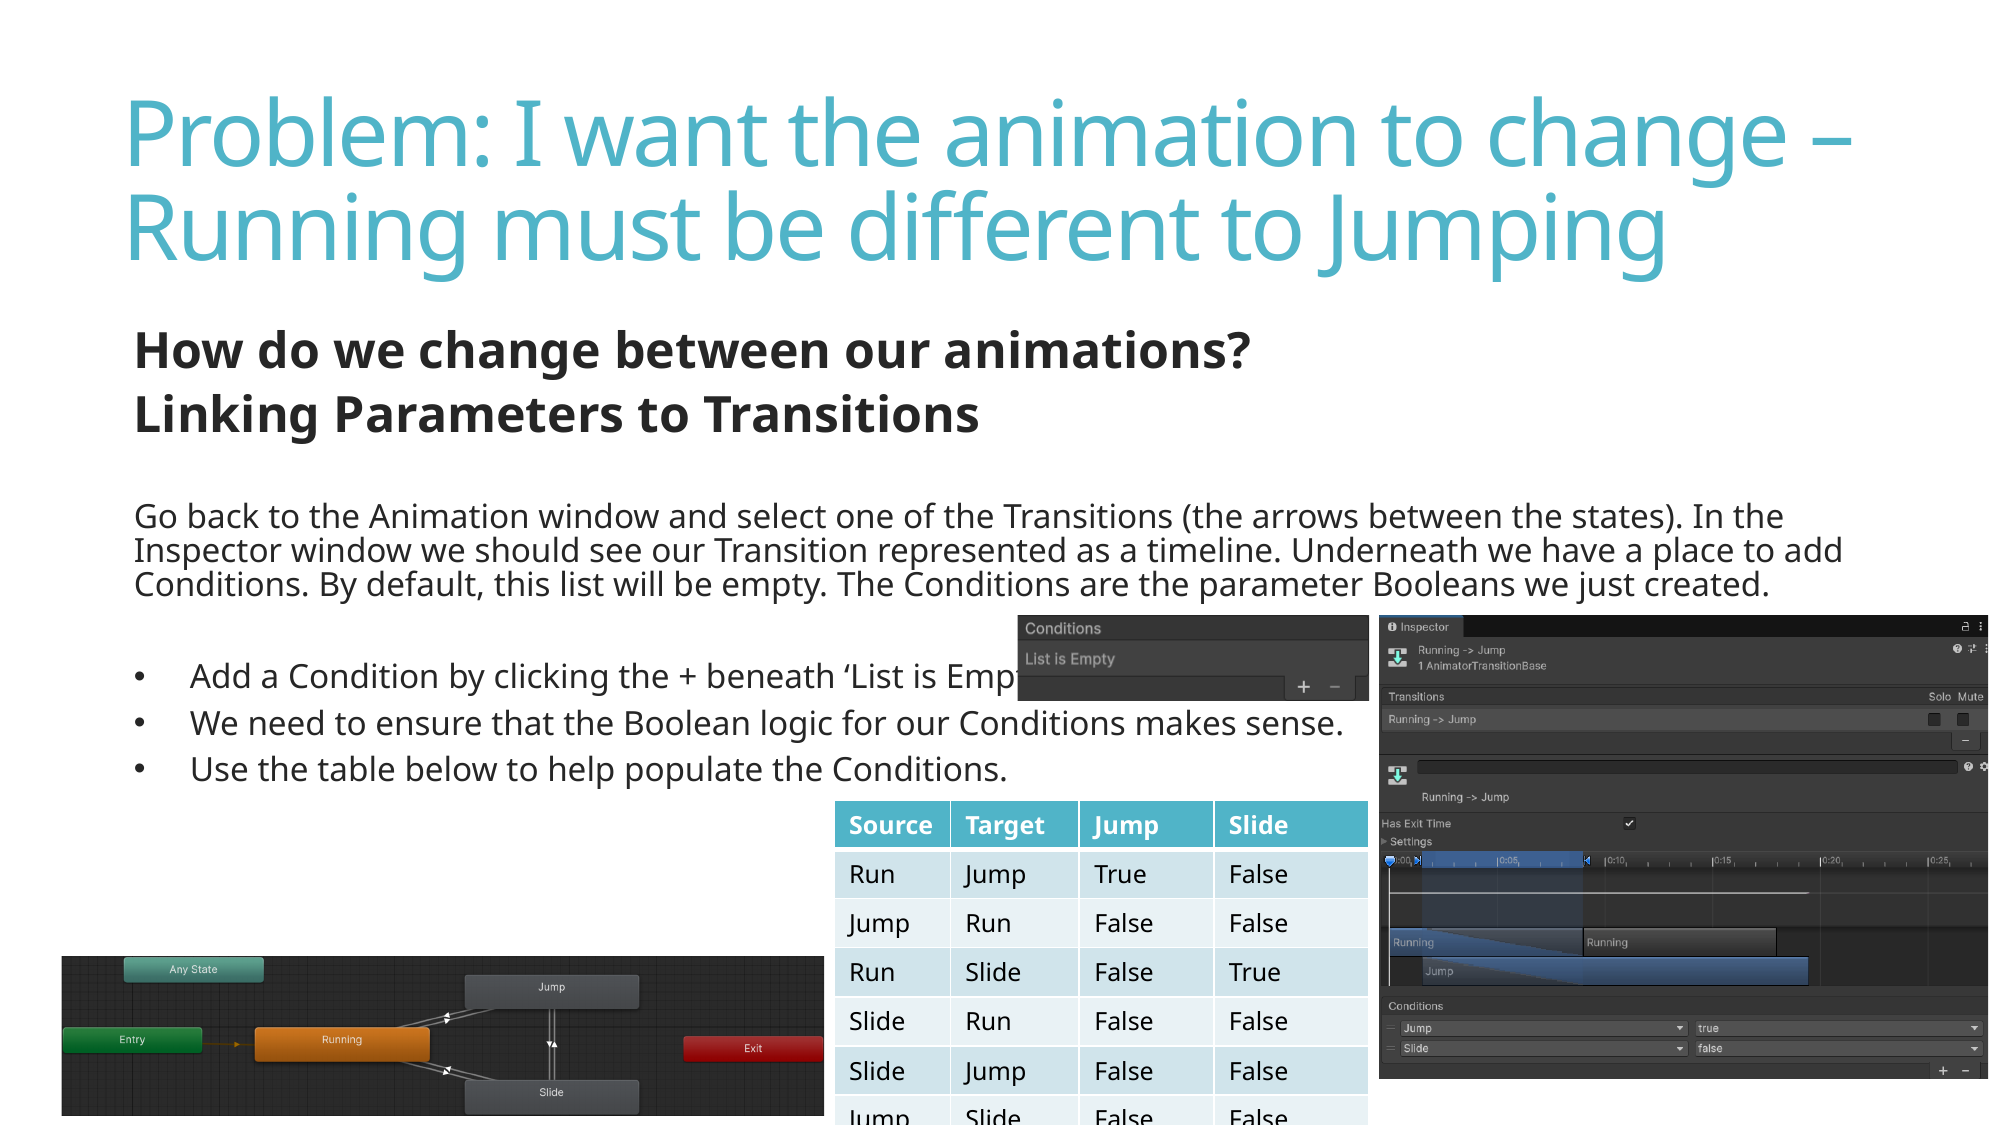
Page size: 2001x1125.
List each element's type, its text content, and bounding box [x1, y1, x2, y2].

table_cell Jump [951, 1047, 1078, 1094]
table_cell False [1215, 998, 1368, 1045]
table_cell Slide [835, 1047, 950, 1094]
table_cell Jump [835, 899, 950, 947]
table_cell Run [951, 899, 1078, 947]
table_cell Run [951, 998, 1078, 1045]
table_cell False [1080, 948, 1213, 996]
table_cell Slide [951, 1096, 1078, 1125]
picture [1017, 614, 1370, 702]
table_cell False [1080, 998, 1213, 1045]
table_cell False [1215, 899, 1368, 947]
title Problem: I want the animation to change – Running must be different to Jumping [107, 81, 1876, 289]
table_cell True [1215, 948, 1368, 996]
picture [1378, 614, 1989, 1080]
table_header Target [951, 801, 1078, 847]
table_cell False [1080, 1047, 1213, 1094]
table_cell False [1215, 1047, 1368, 1094]
list How do we change between our animations? Linking Parameters to Transitions Go back to the Animation window and select one of the Transitions (the arrows between the states). In the Inspector window we should see our Transition represented as a timeline. Underneath we have a place to add Conditions. By default, this list will be empty. The Conditions are the parameter Booleans we just created. Add a Condition by clicking the + beneath ‘List is Empty’. We need to ensure that the Boolean logic for our Conditions makes sense. Use the table below to help populate the Conditions. [117, 320, 1882, 864]
table_cell Jump [951, 852, 1078, 898]
table_header Slide [1215, 801, 1368, 847]
table_cell False [1080, 1096, 1213, 1125]
table_cell True [1080, 852, 1213, 898]
table_cell False [1215, 1096, 1368, 1125]
table_cell Slide [835, 998, 950, 1045]
picture [61, 956, 825, 1116]
table_header Jump [1080, 801, 1213, 847]
table_cell Slide [951, 948, 1078, 996]
table_cell Run [835, 948, 950, 996]
table_header Source [835, 801, 950, 847]
table_cell Jump [835, 1096, 950, 1125]
table_cell Run [835, 852, 950, 898]
table_cell False [1215, 852, 1368, 898]
table_cell False [1080, 899, 1213, 947]
